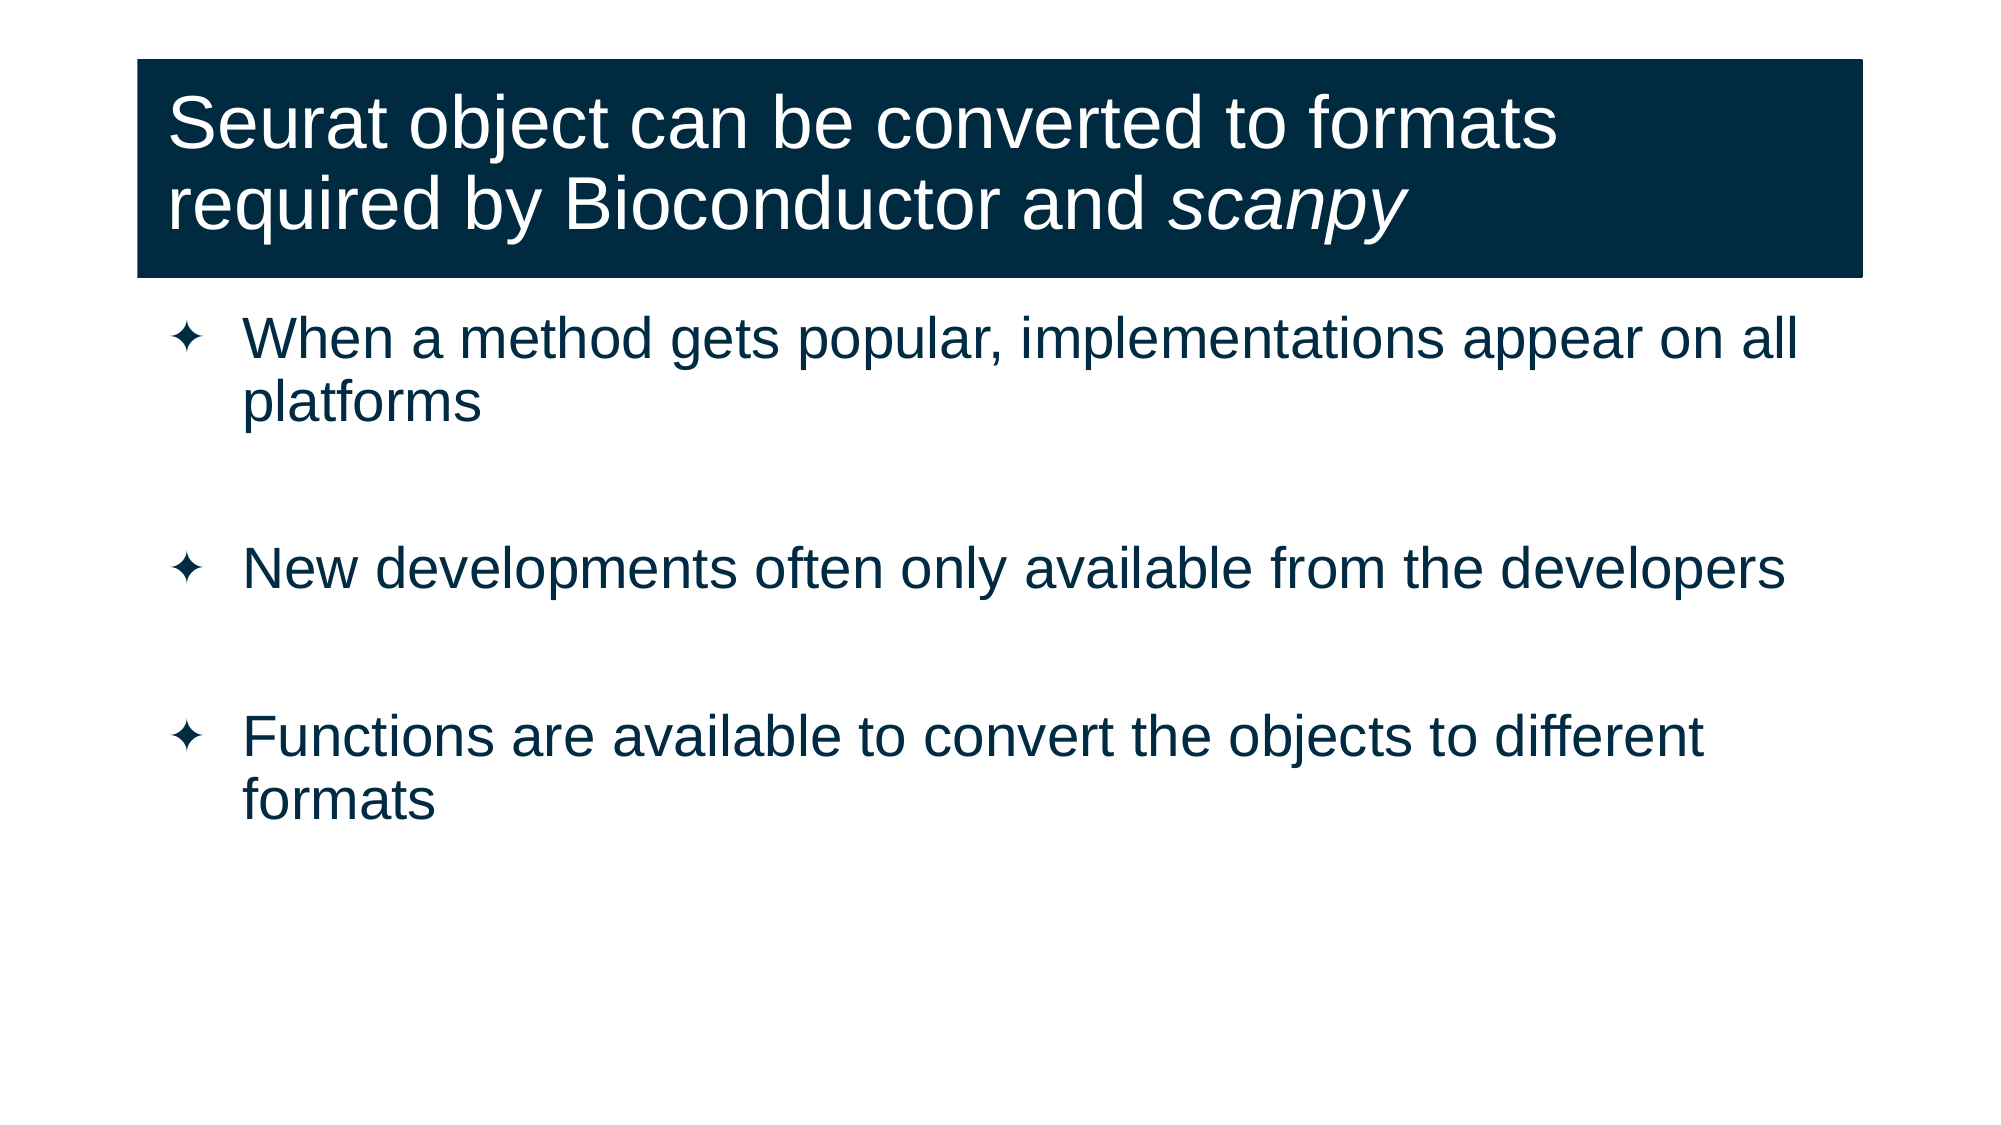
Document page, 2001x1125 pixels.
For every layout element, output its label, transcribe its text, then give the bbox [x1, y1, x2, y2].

list When a method gets popular, implementations appear on all platforms New developments often only available from the developers Functions are available to convert the objects to different formats [137, 307, 1863, 838]
title Seurat object can be converted to formats required by Bioconductor and scanpy [137, 59, 1863, 278]
